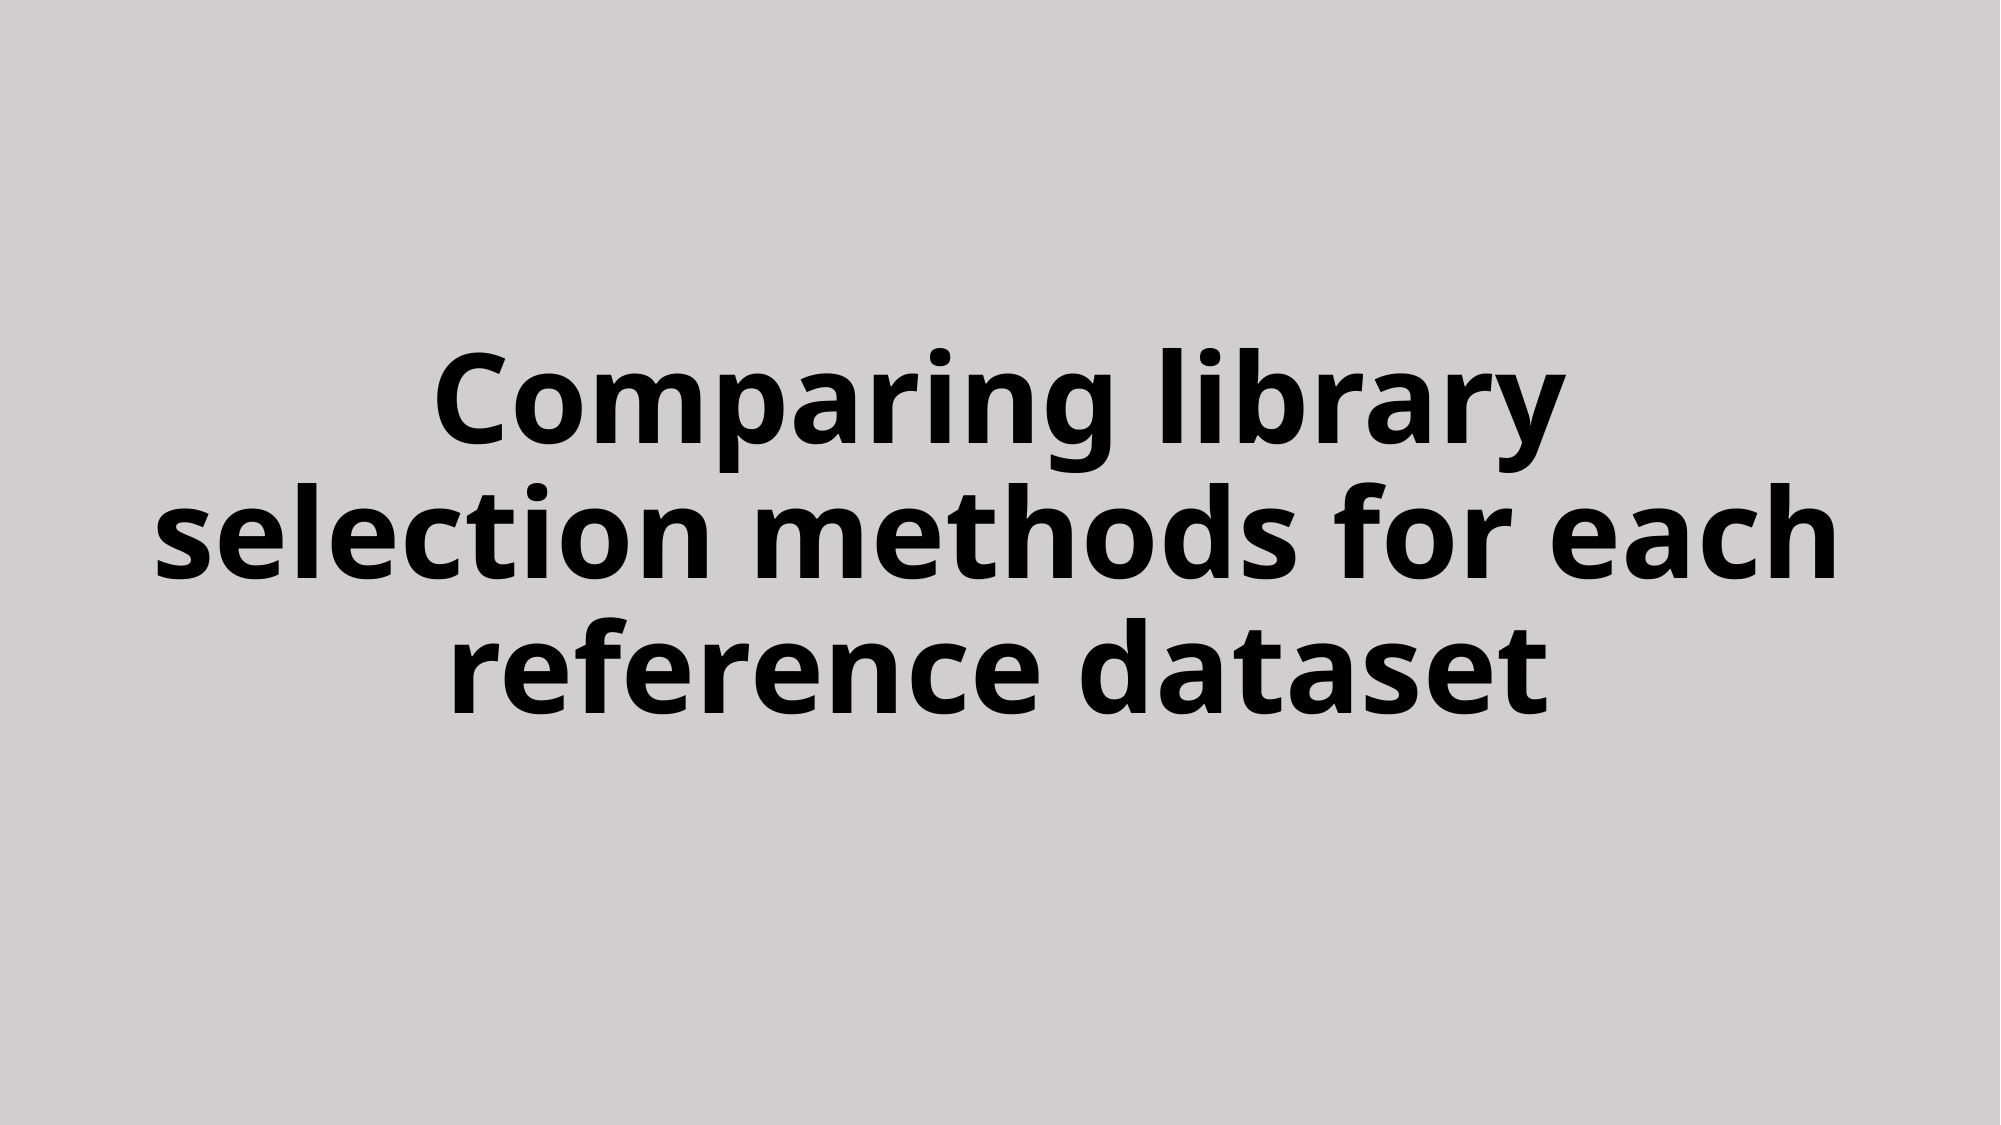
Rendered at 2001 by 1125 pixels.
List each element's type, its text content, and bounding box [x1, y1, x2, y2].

title Comparing library selection methods for each reference dataset [136, 280, 1862, 749]
